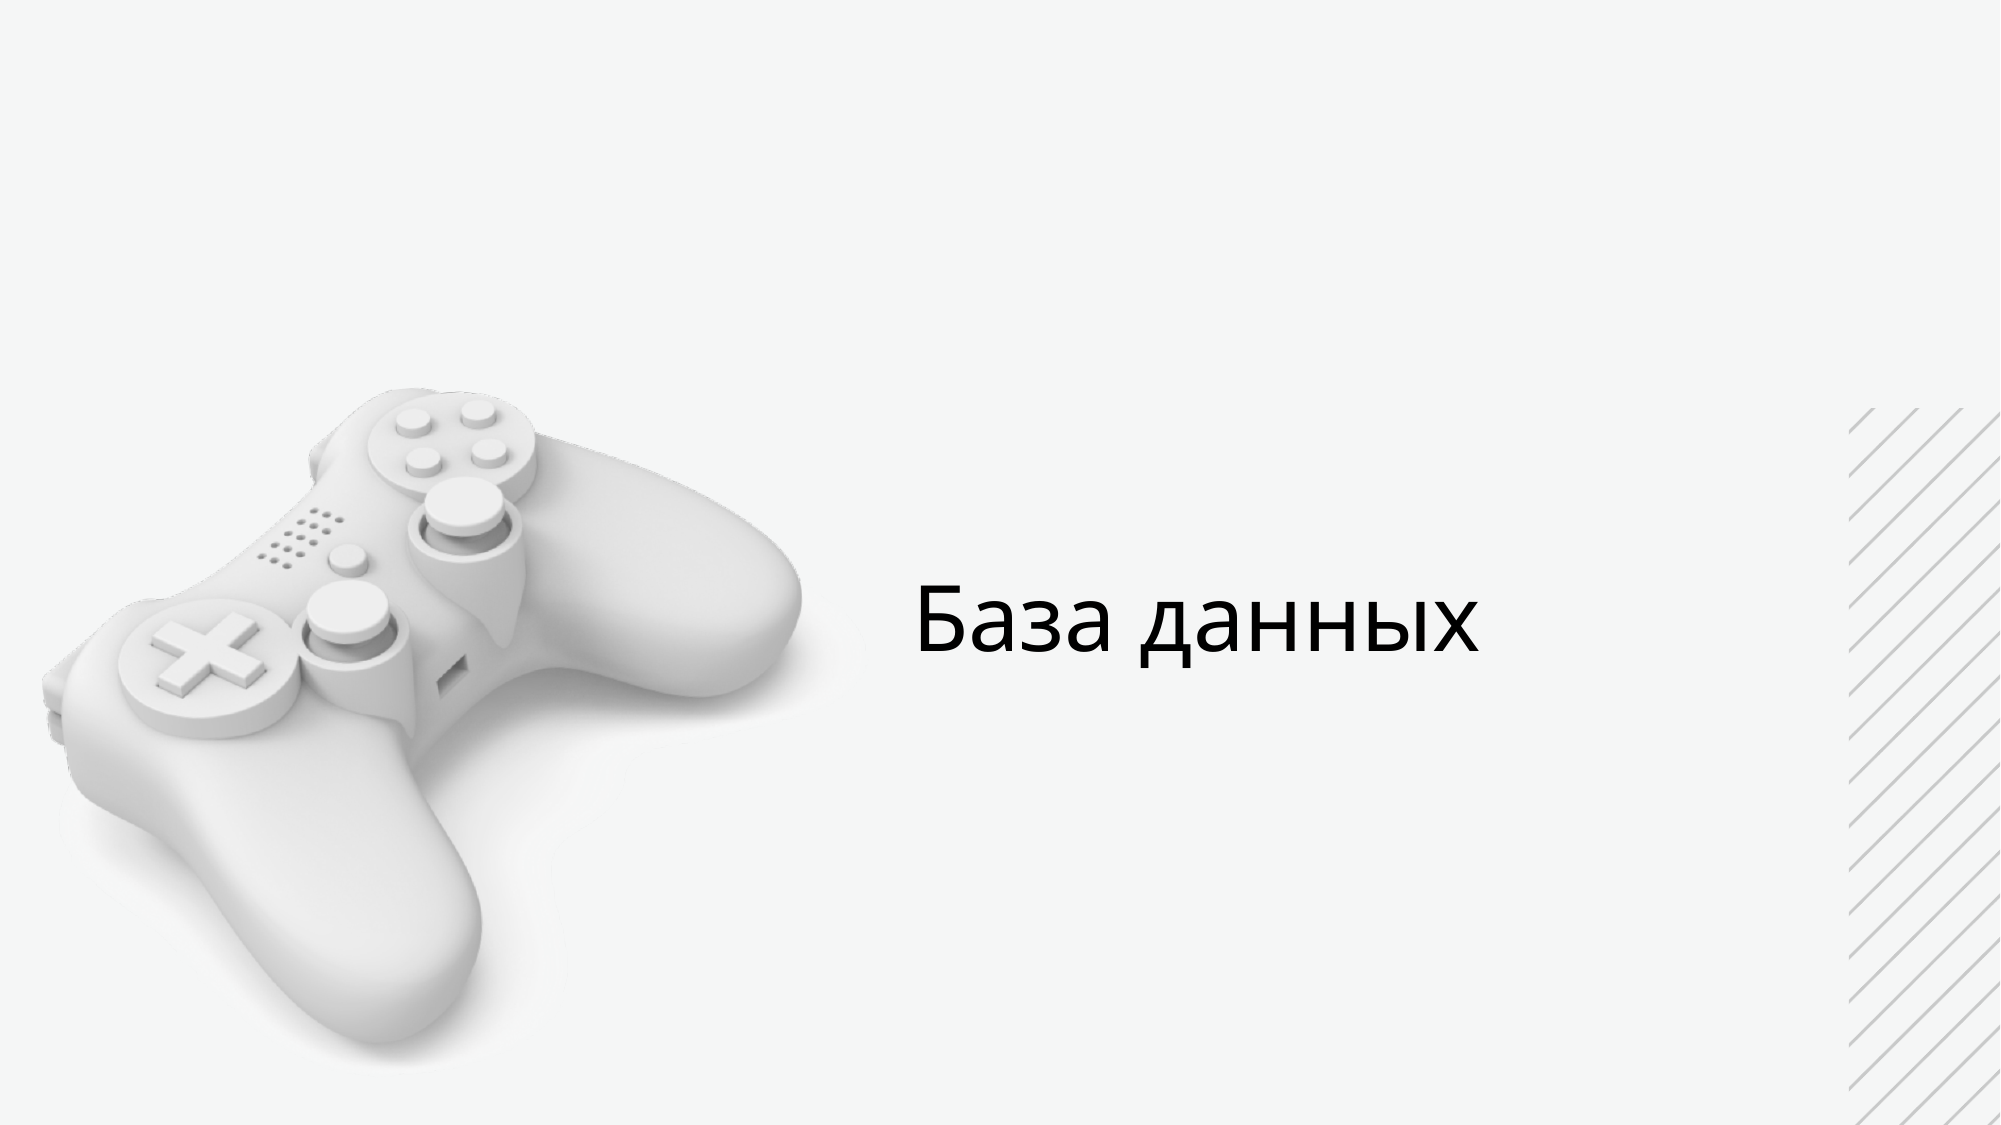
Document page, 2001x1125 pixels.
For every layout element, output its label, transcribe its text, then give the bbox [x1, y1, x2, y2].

picture [23, 357, 897, 1099]
list База данных [897, 552, 1849, 820]
